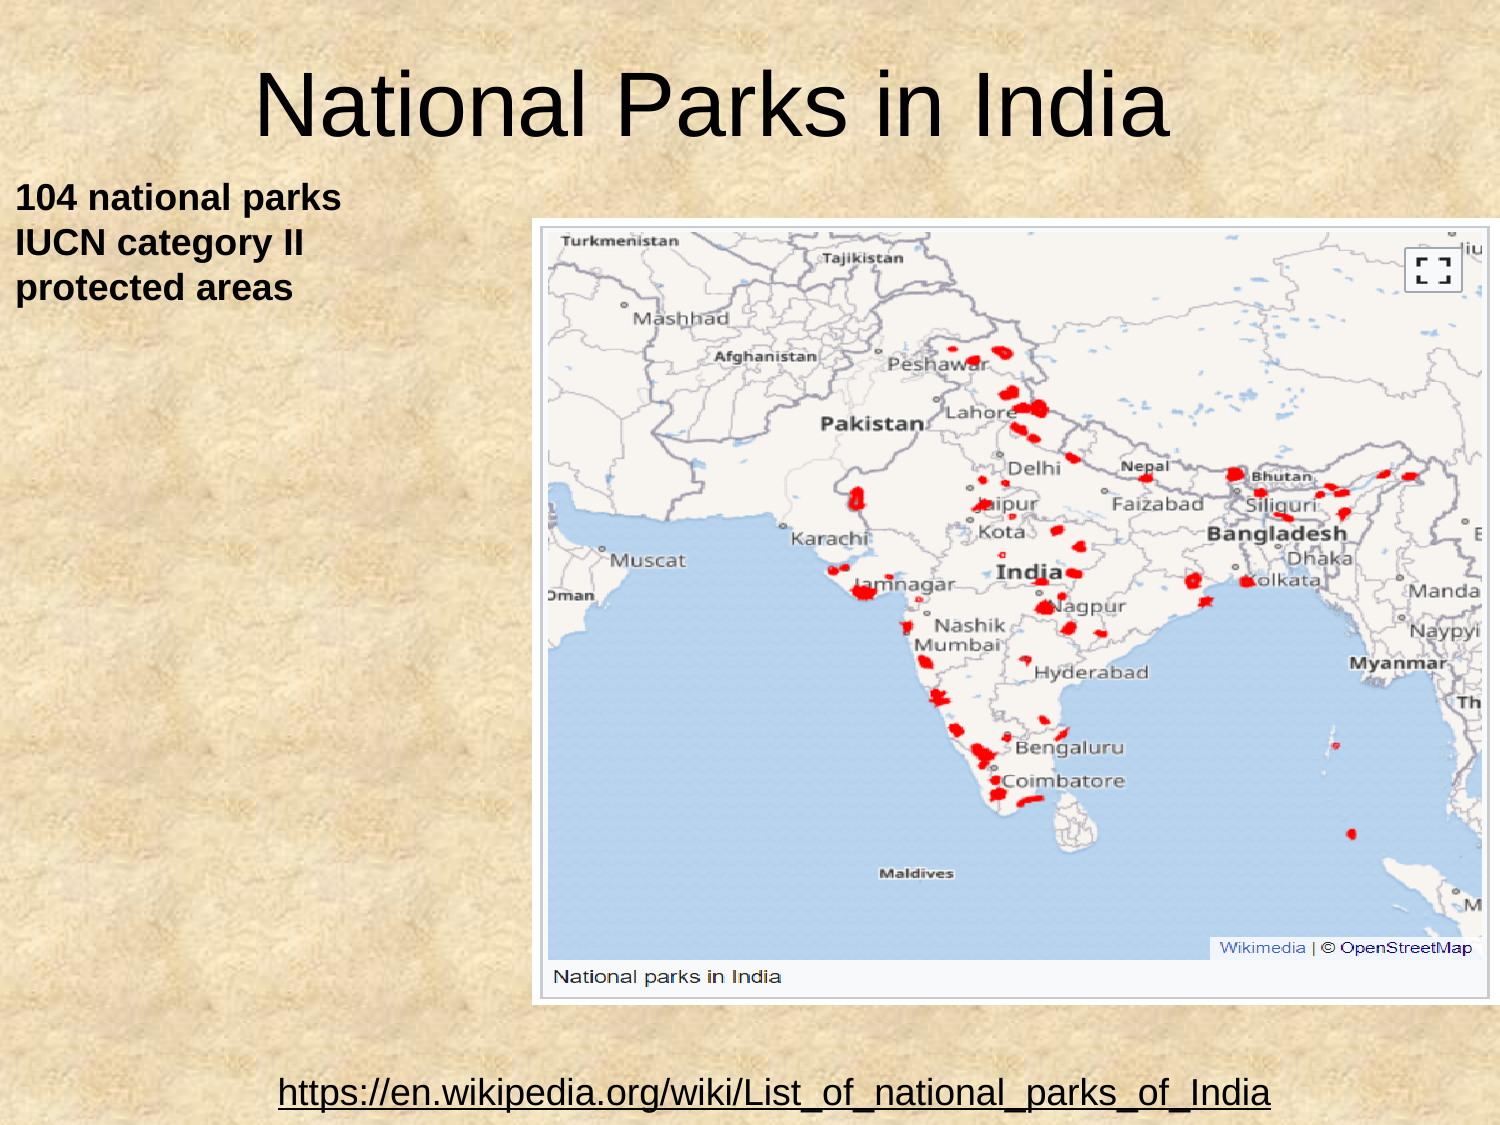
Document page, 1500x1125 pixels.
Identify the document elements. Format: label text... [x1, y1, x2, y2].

text_box https://en.wikipedia.org/wiki/List_of_national_parks_of_India [262, 1060, 1341, 1121]
picture [0, 0, 1500, 1125]
title National Parks in India [37, 12, 1388, 200]
text_box 104 national parks IUCN category II protected areas [0, 158, 493, 492]
